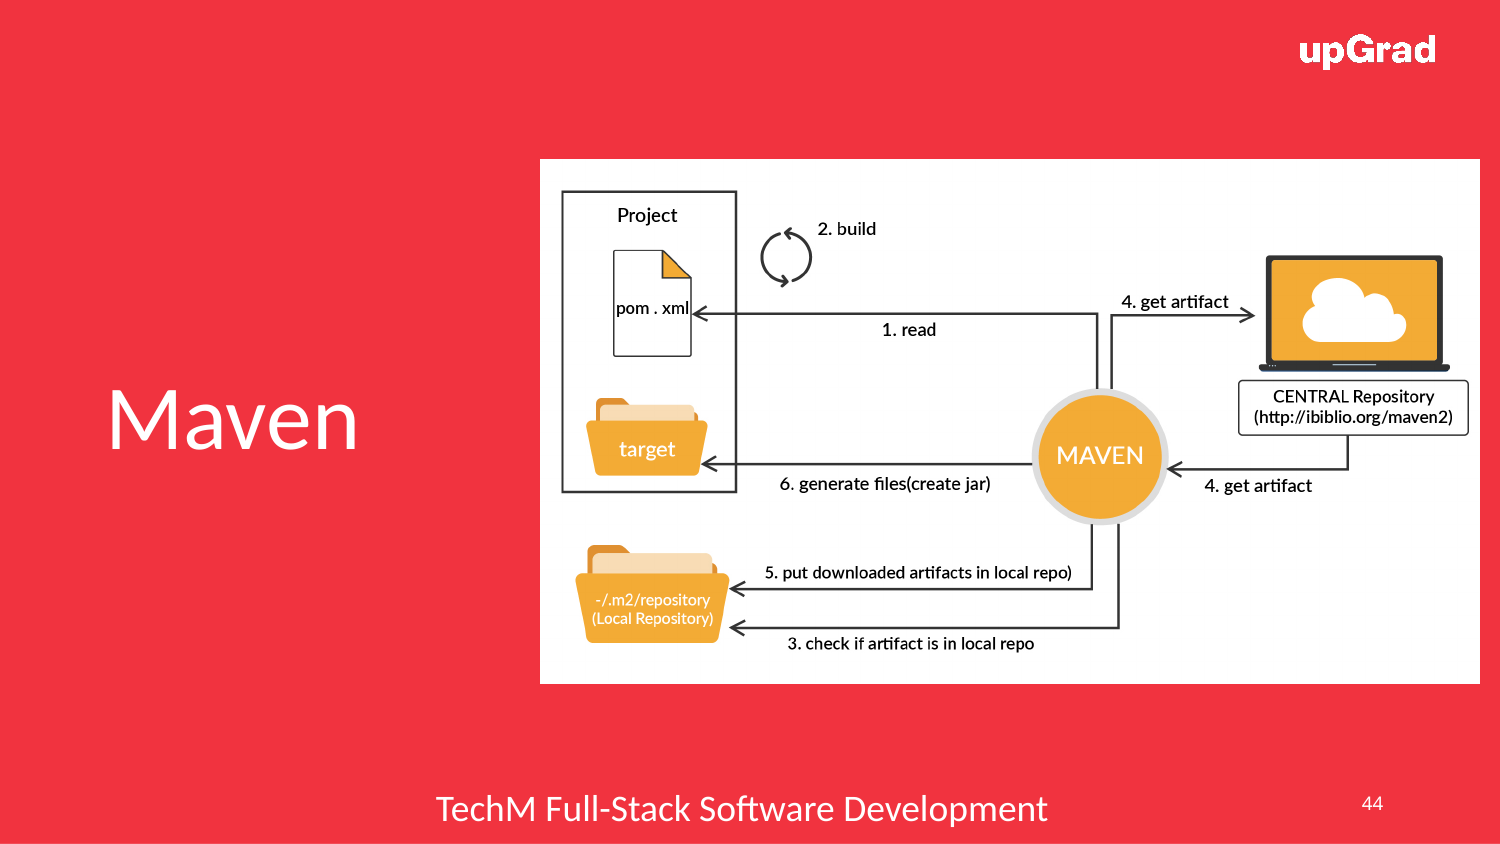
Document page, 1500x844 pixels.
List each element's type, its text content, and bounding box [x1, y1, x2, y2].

picture [540, 159, 1480, 685]
text_box Maven [89, 350, 512, 474]
slide_number 44 [1092, 782, 1399, 827]
picture [1300, 34, 1435, 70]
footer TechM Full-Stack Software Development [420, 782, 1092, 827]
